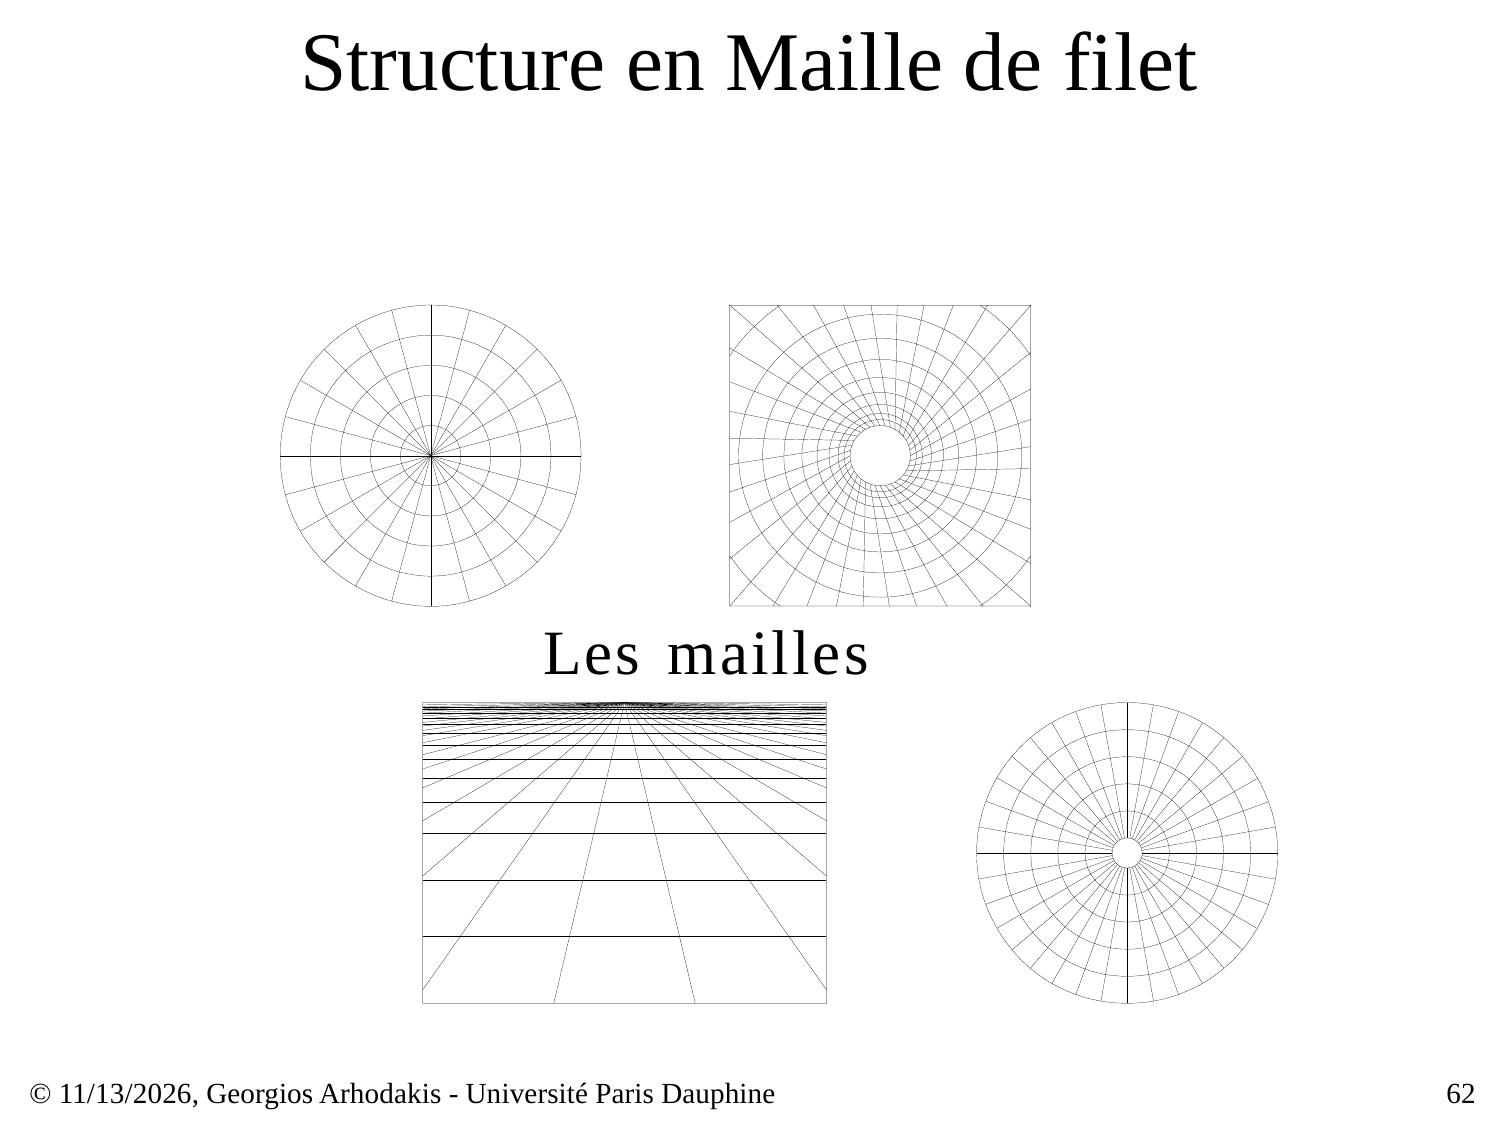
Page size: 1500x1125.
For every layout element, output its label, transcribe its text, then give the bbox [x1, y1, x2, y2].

picture [274, 299, 1284, 1009]
title Structure en Maille de filet [111, 0, 1387, 159]
footer Georgios Arhodakis - Université Paris Dauphine [206, 1074, 1093, 1110]
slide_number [29, 1074, 206, 1110]
slide_number 62 [1328, 1074, 1476, 1110]
